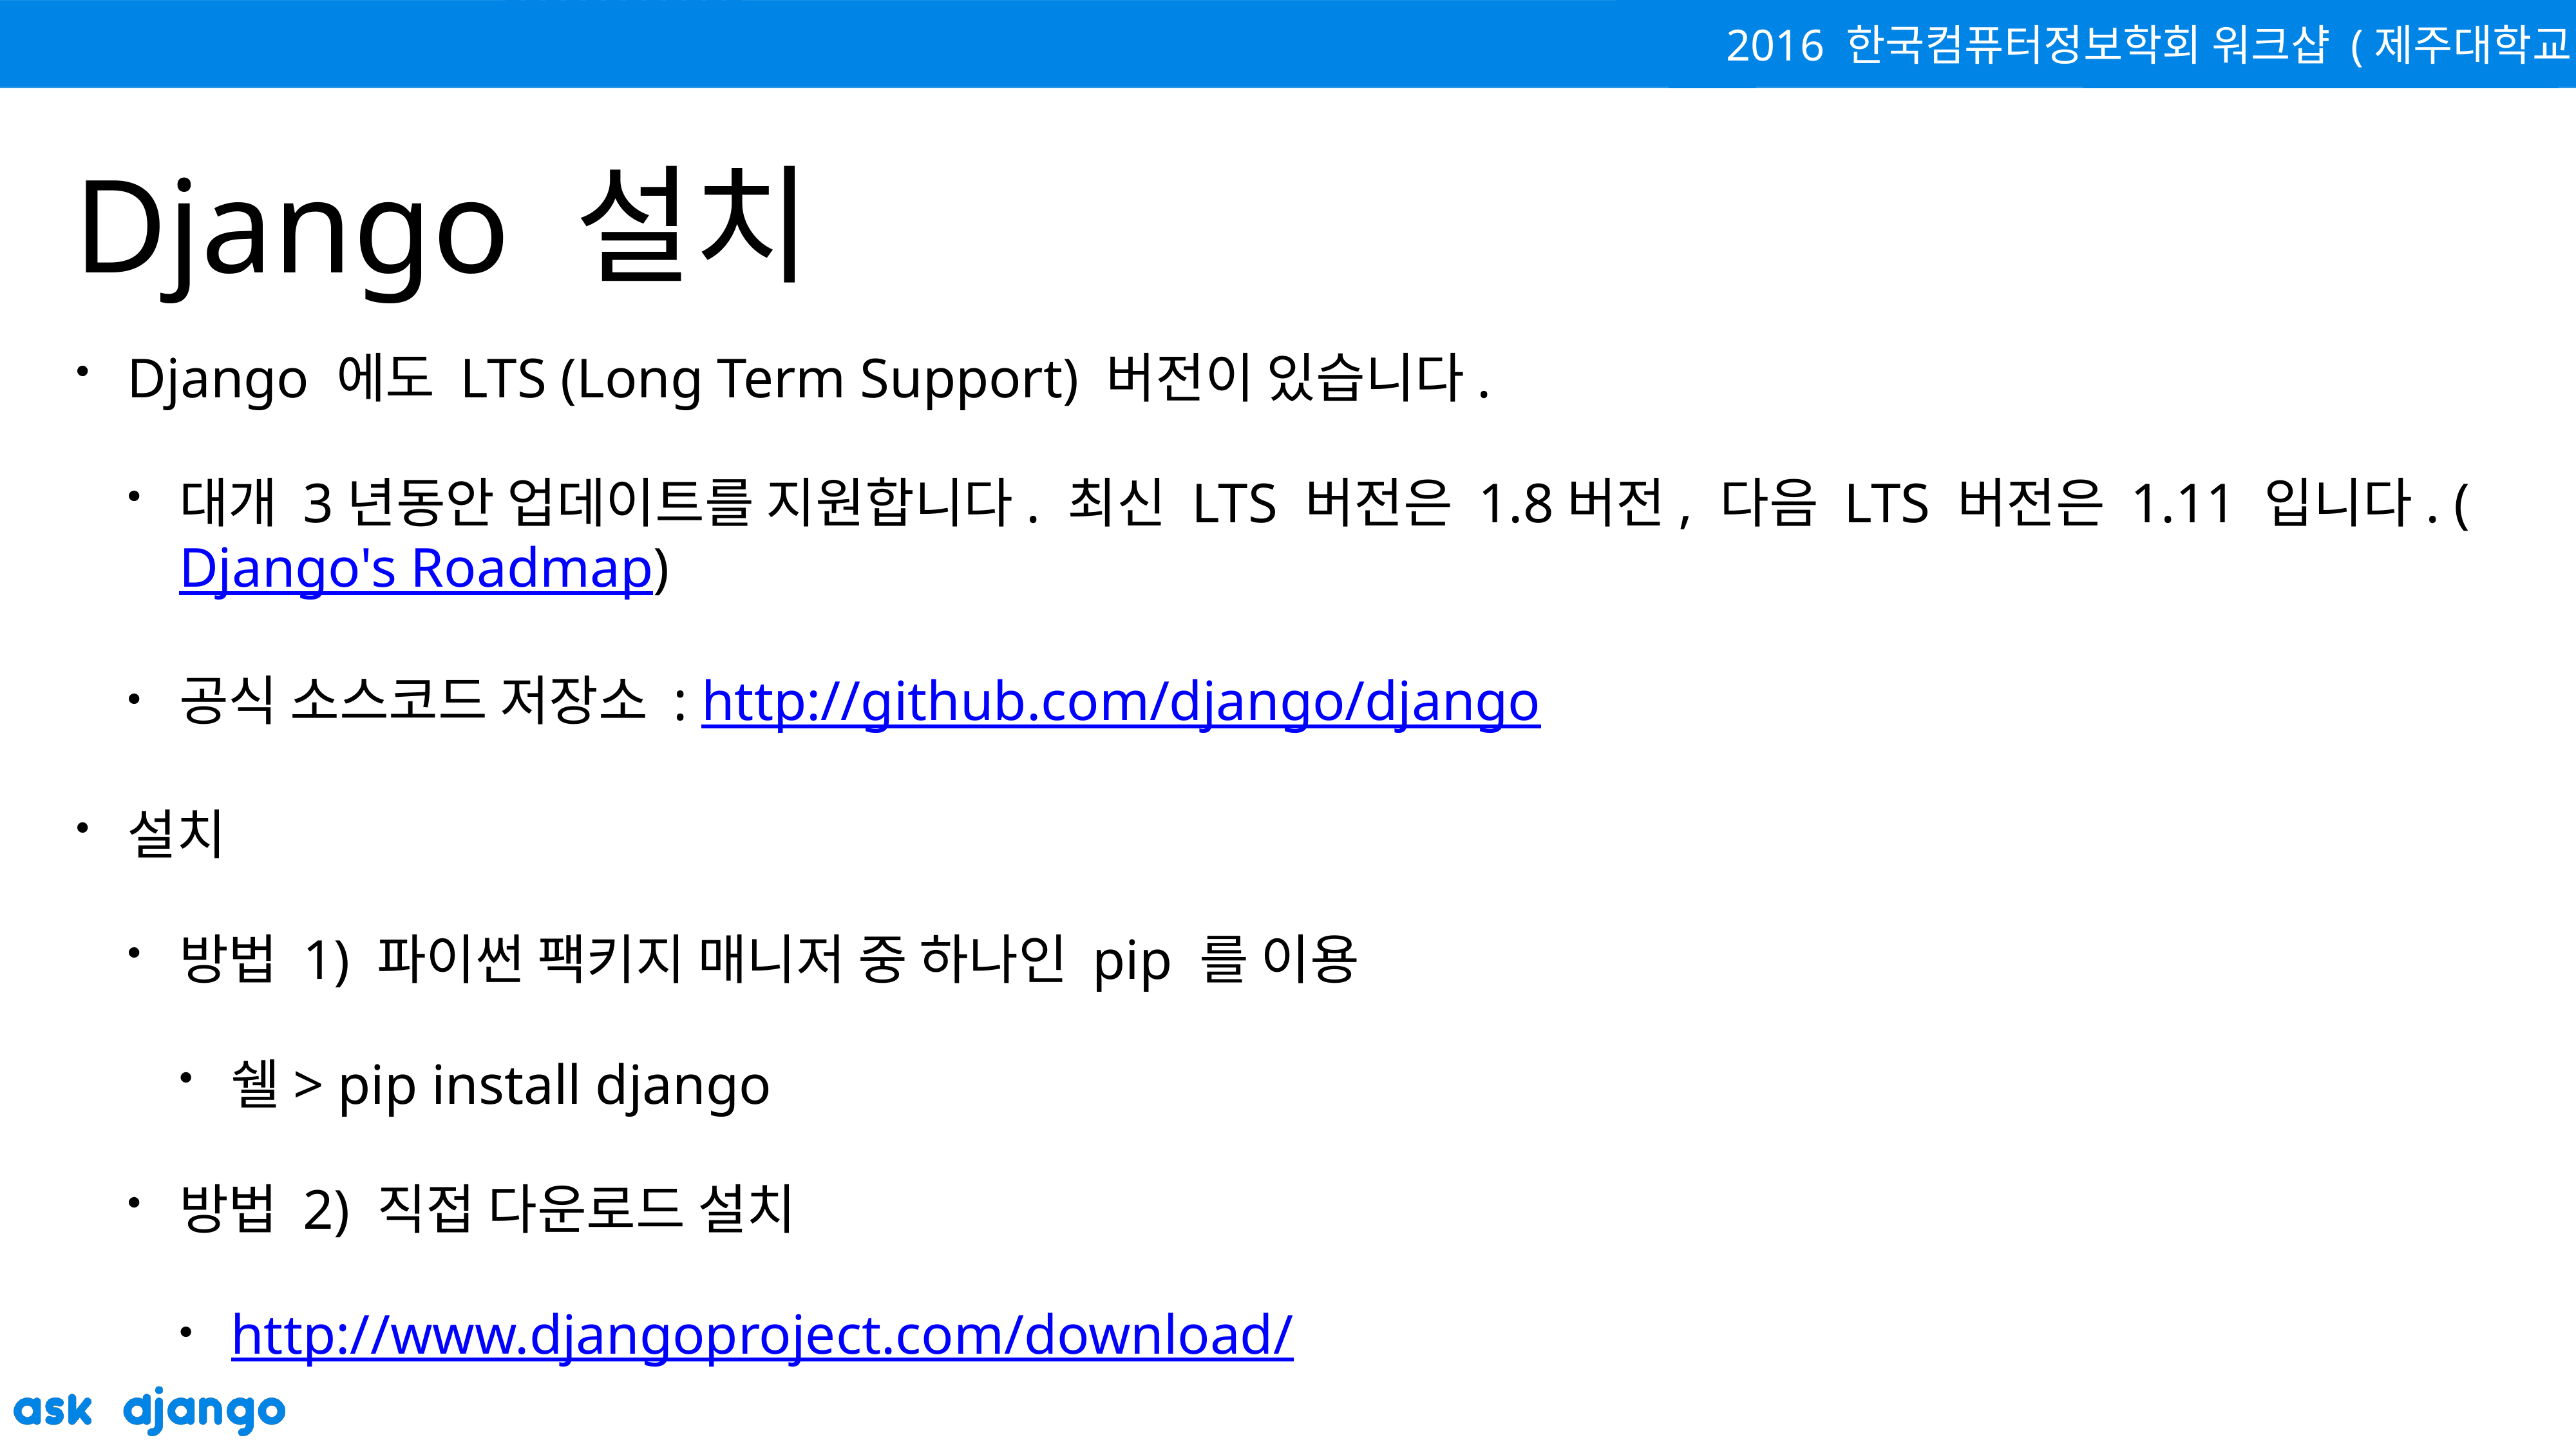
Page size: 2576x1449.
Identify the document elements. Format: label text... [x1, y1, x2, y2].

picture [0, 0, 2576, 88]
picture [1, 1375, 295, 1448]
title Django 설치 [68, 100, 2508, 343]
list Django 에도 LTS (Long Term Support) 버전이 있습니다. 대개 3년동안 업데이트를 지원합니다. 최신 LTS 버전은 1.8버전, 다음 LTS 버전은 1.11 입니다. (Django's Roadmap) 공식 소스코드 저장소 : http://github.com/django/django 설치 방법 1) 파이썬 팩키지 매니저 중 하나인 pip 를 이용 쉘> pip install django 방법 2) 직접 다운로드 설치 http://www.djangoproject.com/download/ [70, 341, 2506, 1376]
